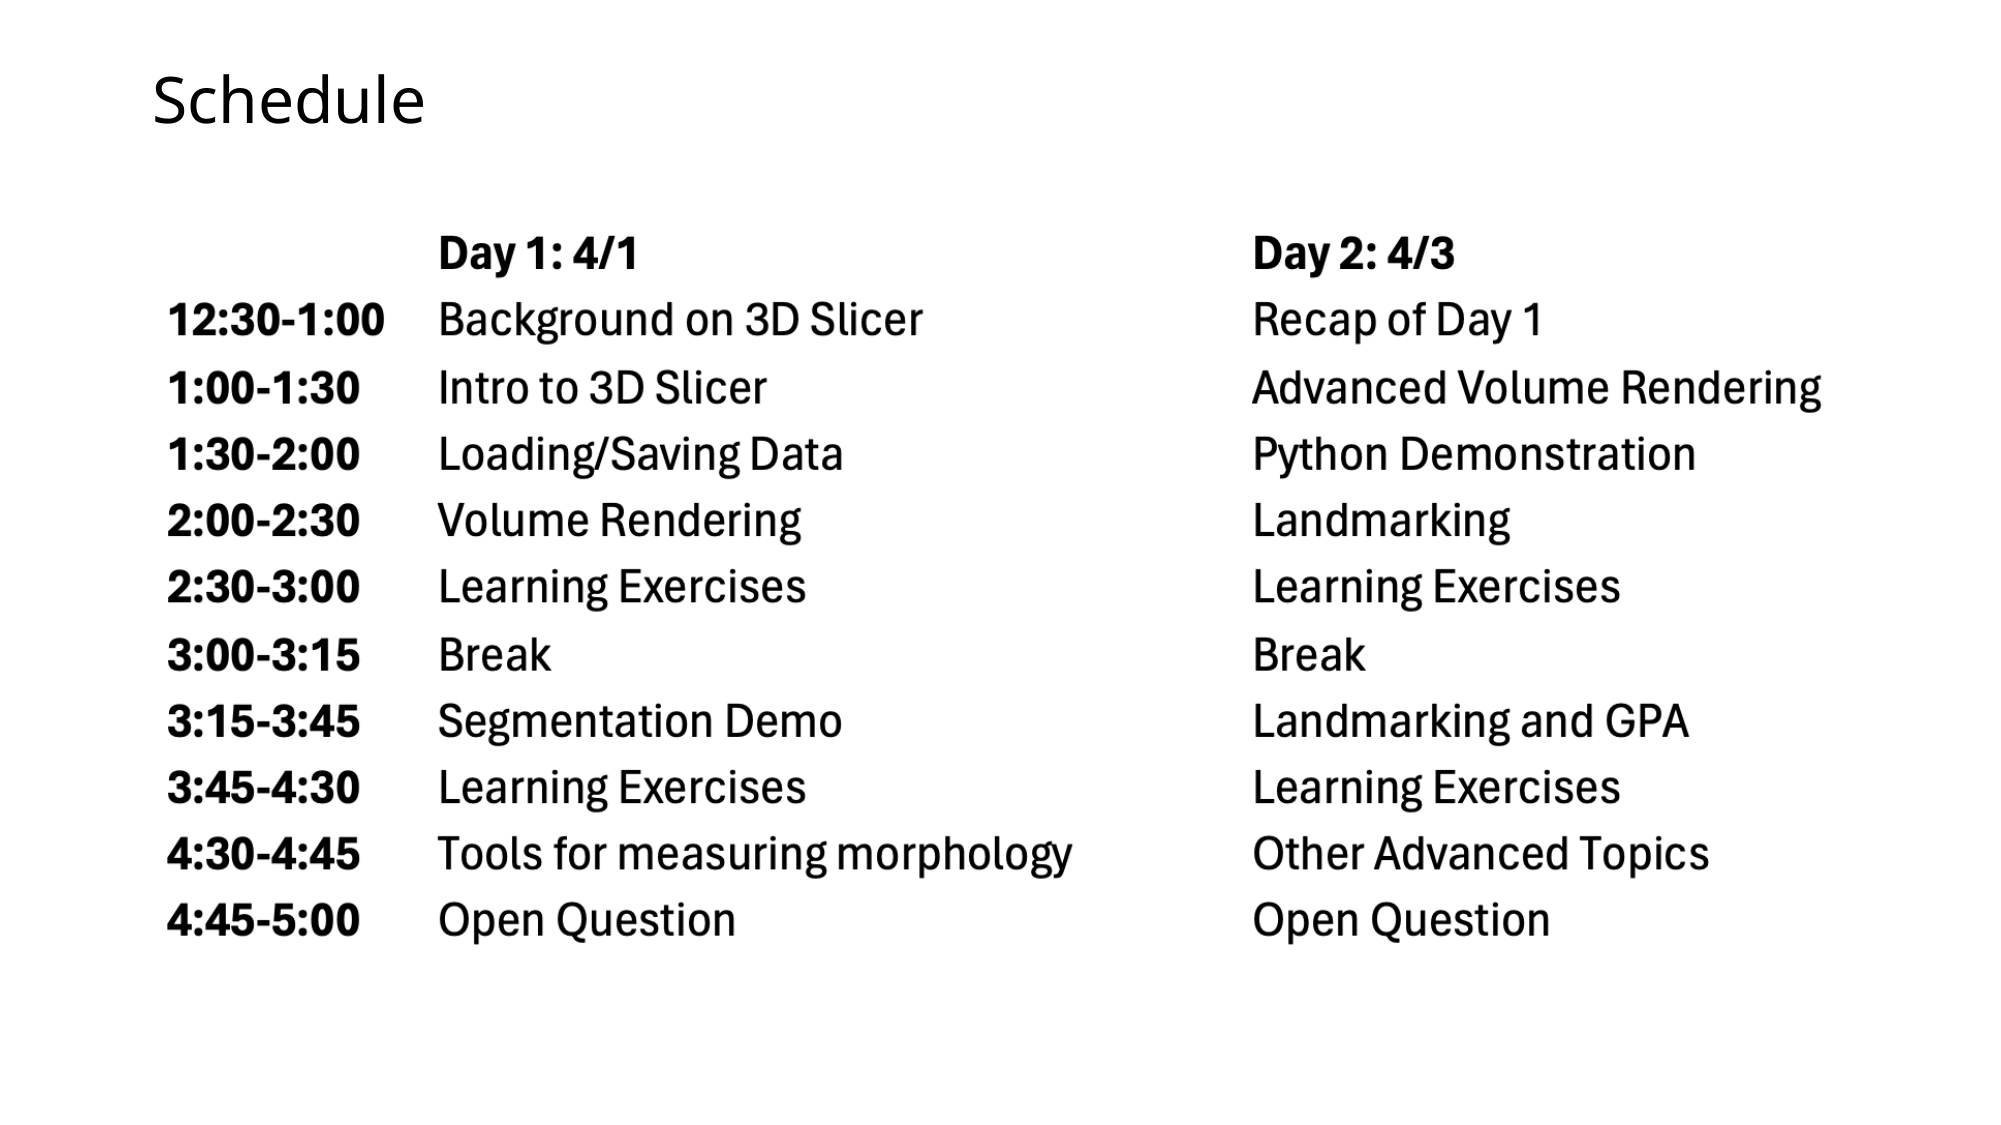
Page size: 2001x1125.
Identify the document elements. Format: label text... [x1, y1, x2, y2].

text_box Schedule [137, 59, 1863, 145]
picture [104, 179, 1895, 1004]
